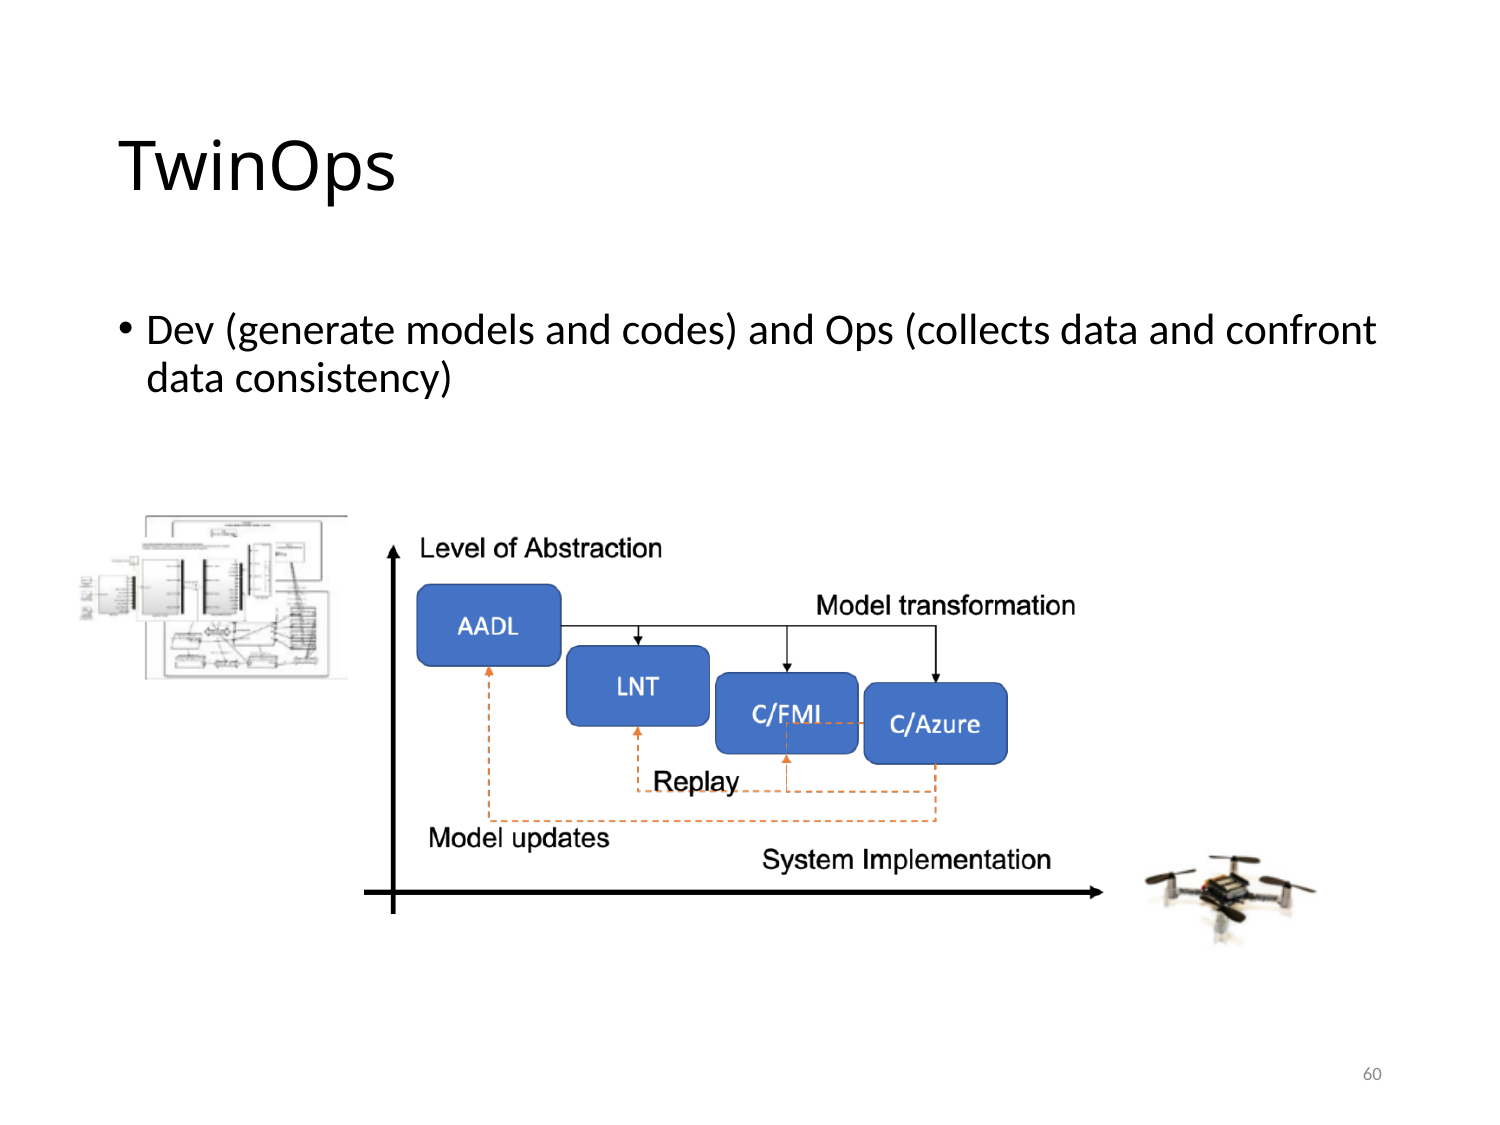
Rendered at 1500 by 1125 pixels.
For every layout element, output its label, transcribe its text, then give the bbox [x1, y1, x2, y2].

slide_number 60 [1059, 1042, 1397, 1103]
picture [78, 500, 1333, 952]
title TwinOps [103, 59, 1397, 278]
list Dev (generate models and codes) and Ops (collects data and confront data consistency) [103, 299, 1397, 1014]
